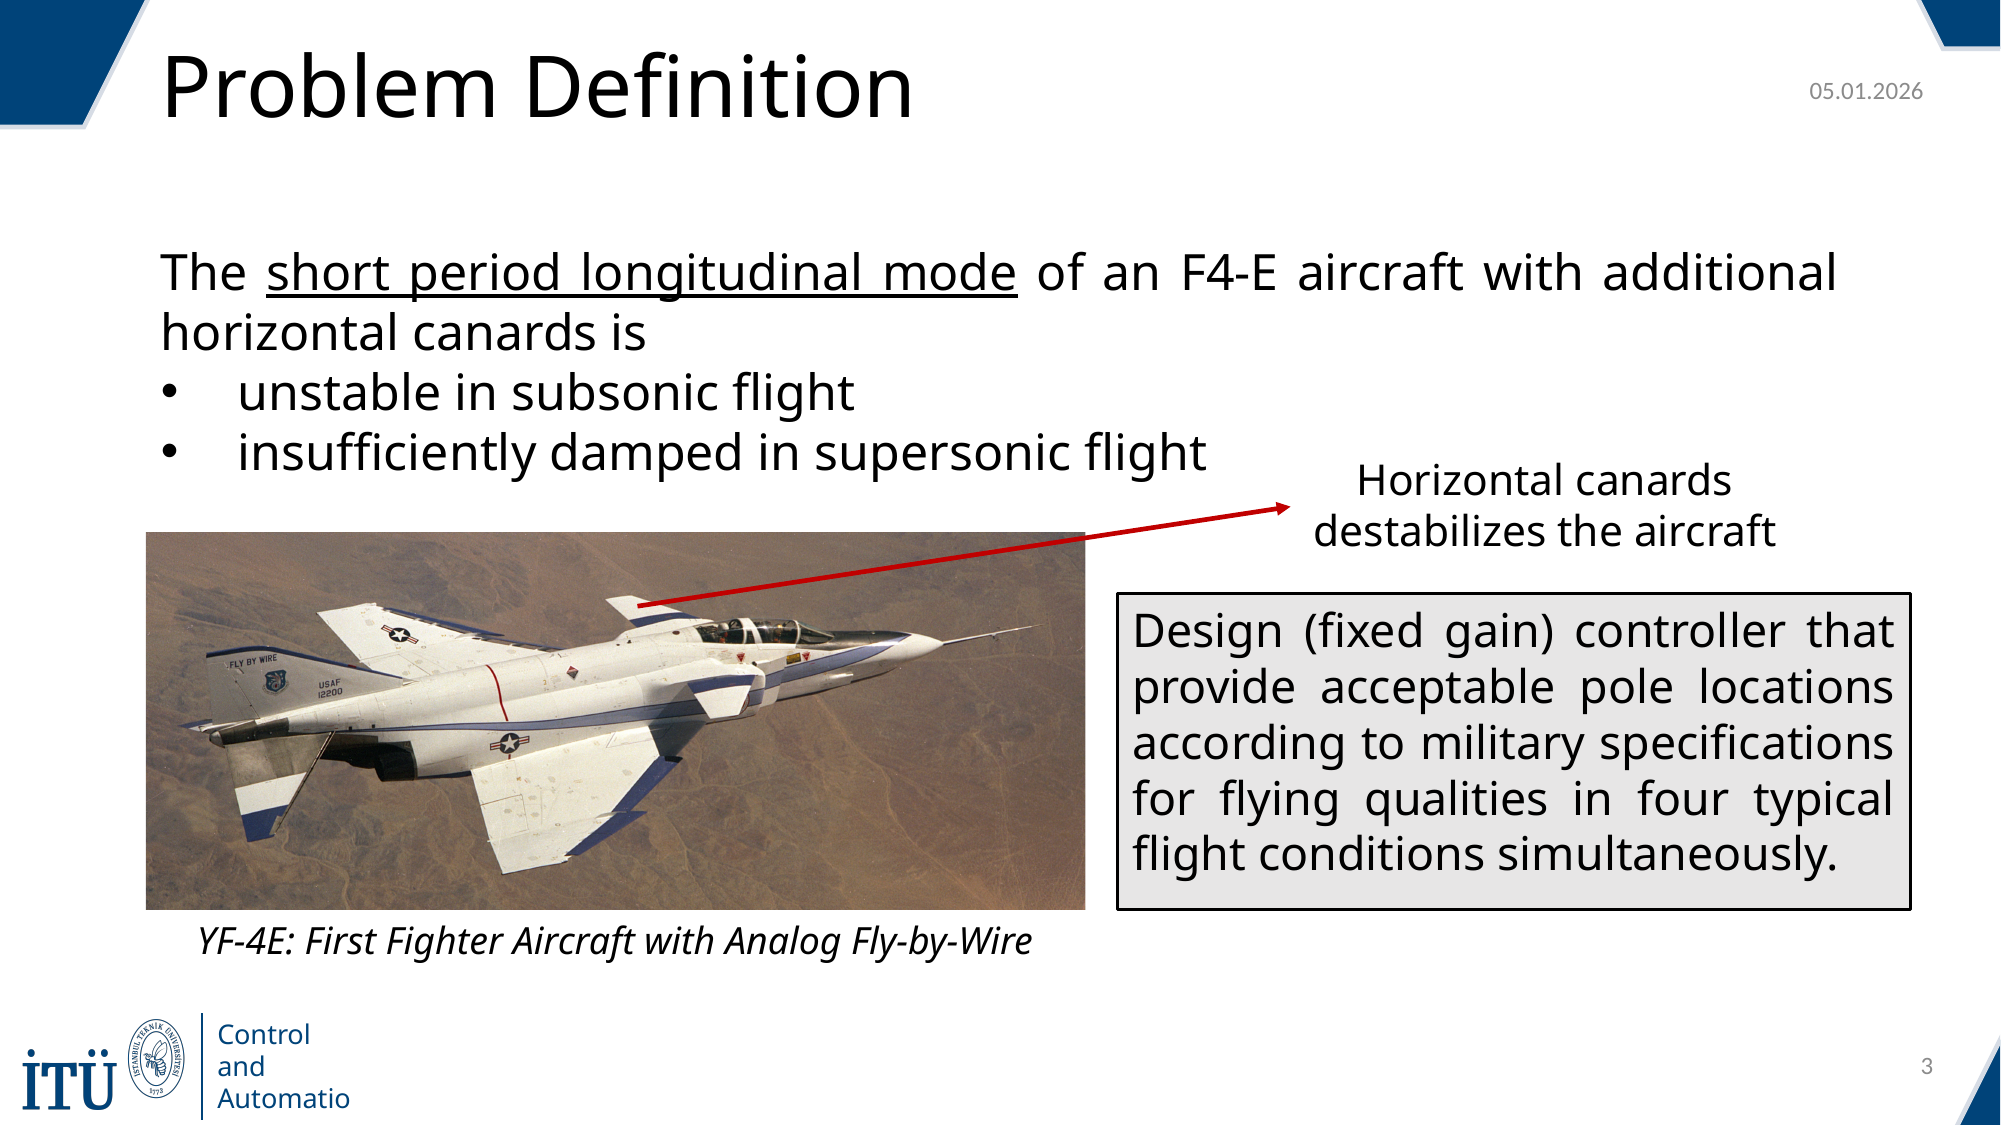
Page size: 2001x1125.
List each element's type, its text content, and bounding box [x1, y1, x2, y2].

picture [203, 1013, 207, 1116]
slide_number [1794, 59, 1949, 120]
text_box Design (fixed gain) controller that provide acceptable pole locations according to military specifications for flying qualities in four typical flight conditions simultaneously. [1117, 593, 1911, 910]
picture [145, 532, 1086, 910]
text_box Horizontal canards destabilizes the aircraft [1295, 445, 1795, 568]
slide_number 3 [1498, 1034, 1949, 1095]
picture [0, 1013, 201, 1116]
text_box The short period longitudinal mode of an F4-E aircraft with additional horizontal canards is unstable in subsonic flight insufficiently damped in supersonic flight [145, 232, 1855, 507]
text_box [637, 506, 1291, 607]
text_box Problem Definition [145, 34, 1473, 146]
text_box YF-4E: First Fighter Aircraft with Analog Fly-by-Wire [145, 910, 1086, 970]
